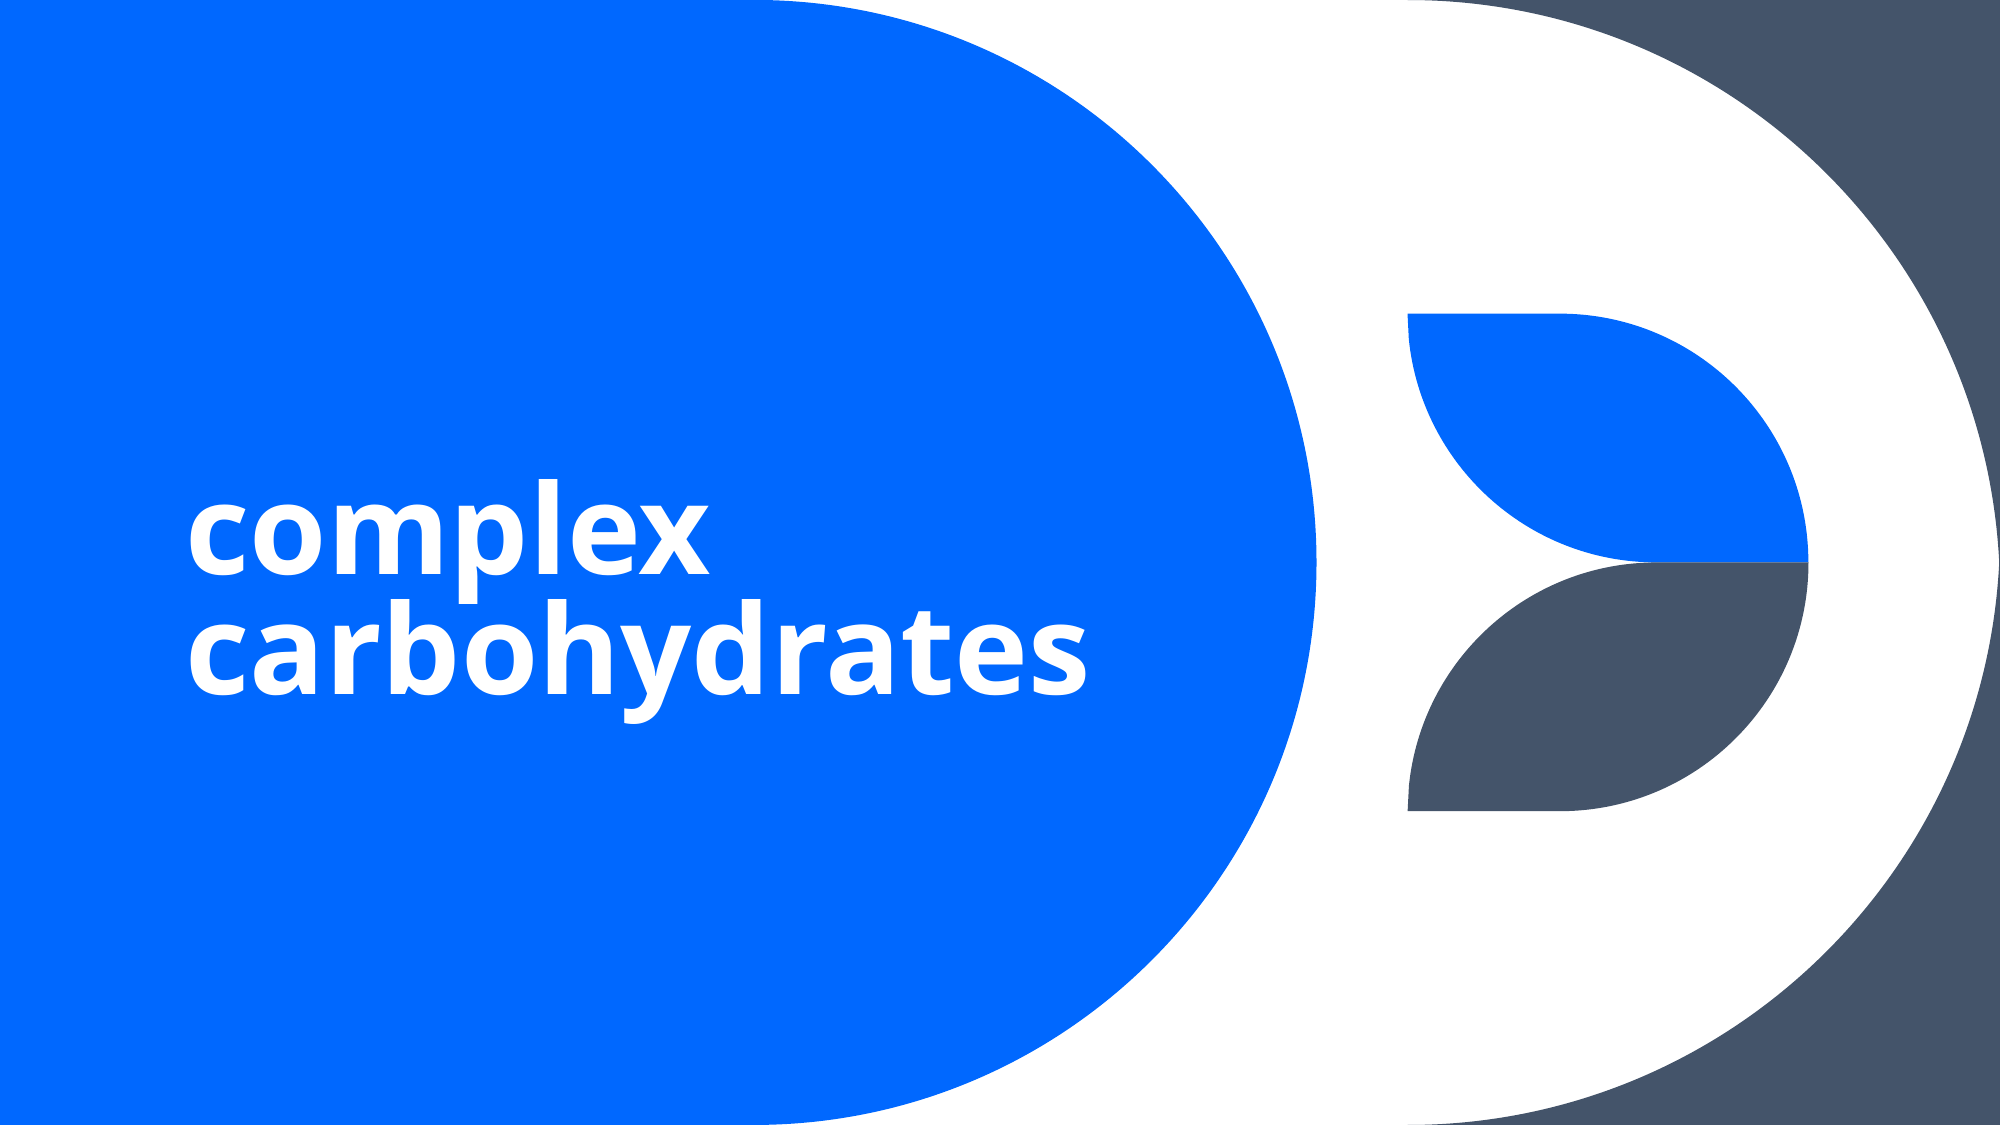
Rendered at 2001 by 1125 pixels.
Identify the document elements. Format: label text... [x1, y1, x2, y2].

title complex carbohydrates [170, 181, 1196, 719]
